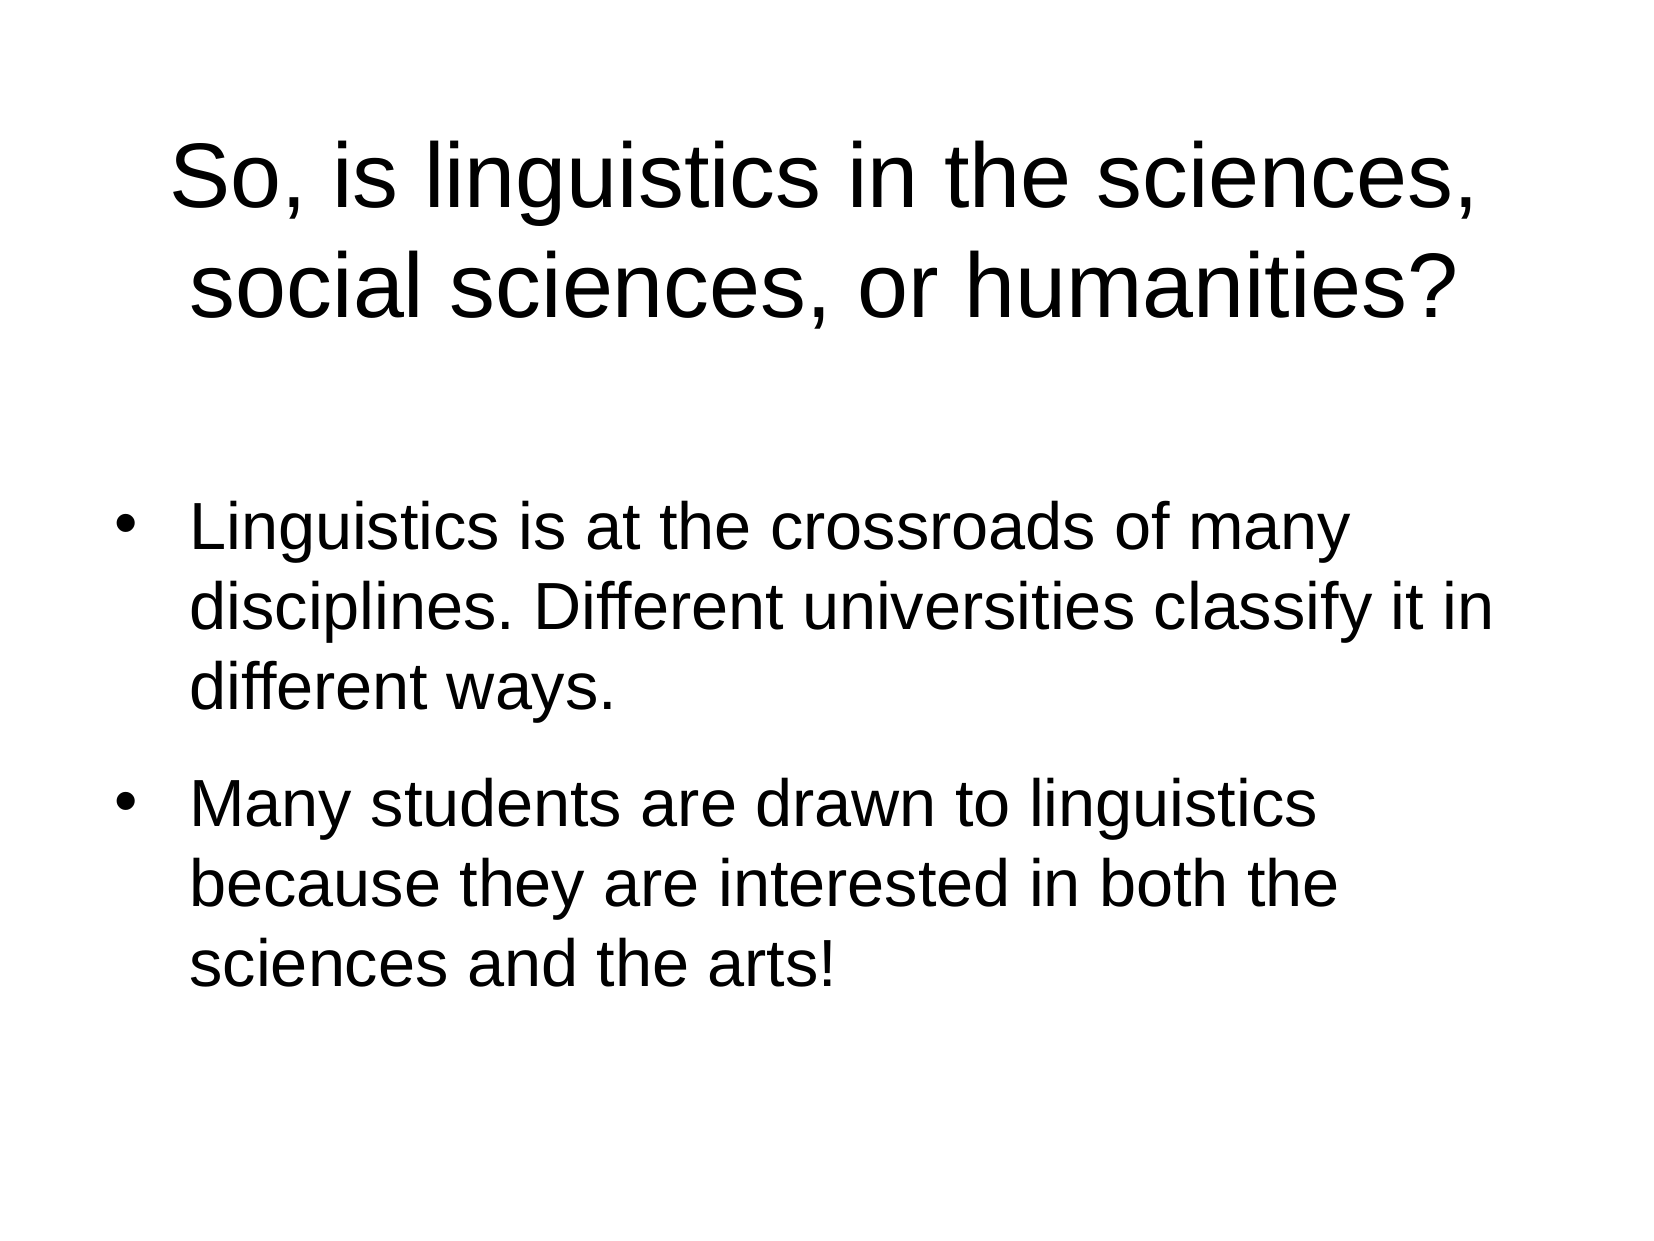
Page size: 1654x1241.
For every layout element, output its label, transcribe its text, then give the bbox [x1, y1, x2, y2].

text_box Linguistics is at the crossroads of many disciplines. Different universities classify it in different ways. Many students are drawn to linguistics because they are interested in both the sciences and the arts! [114, 482, 1570, 1015]
text_box So, is linguistics in the sciences, social sciences, or humanities? [81, 122, 1570, 330]
